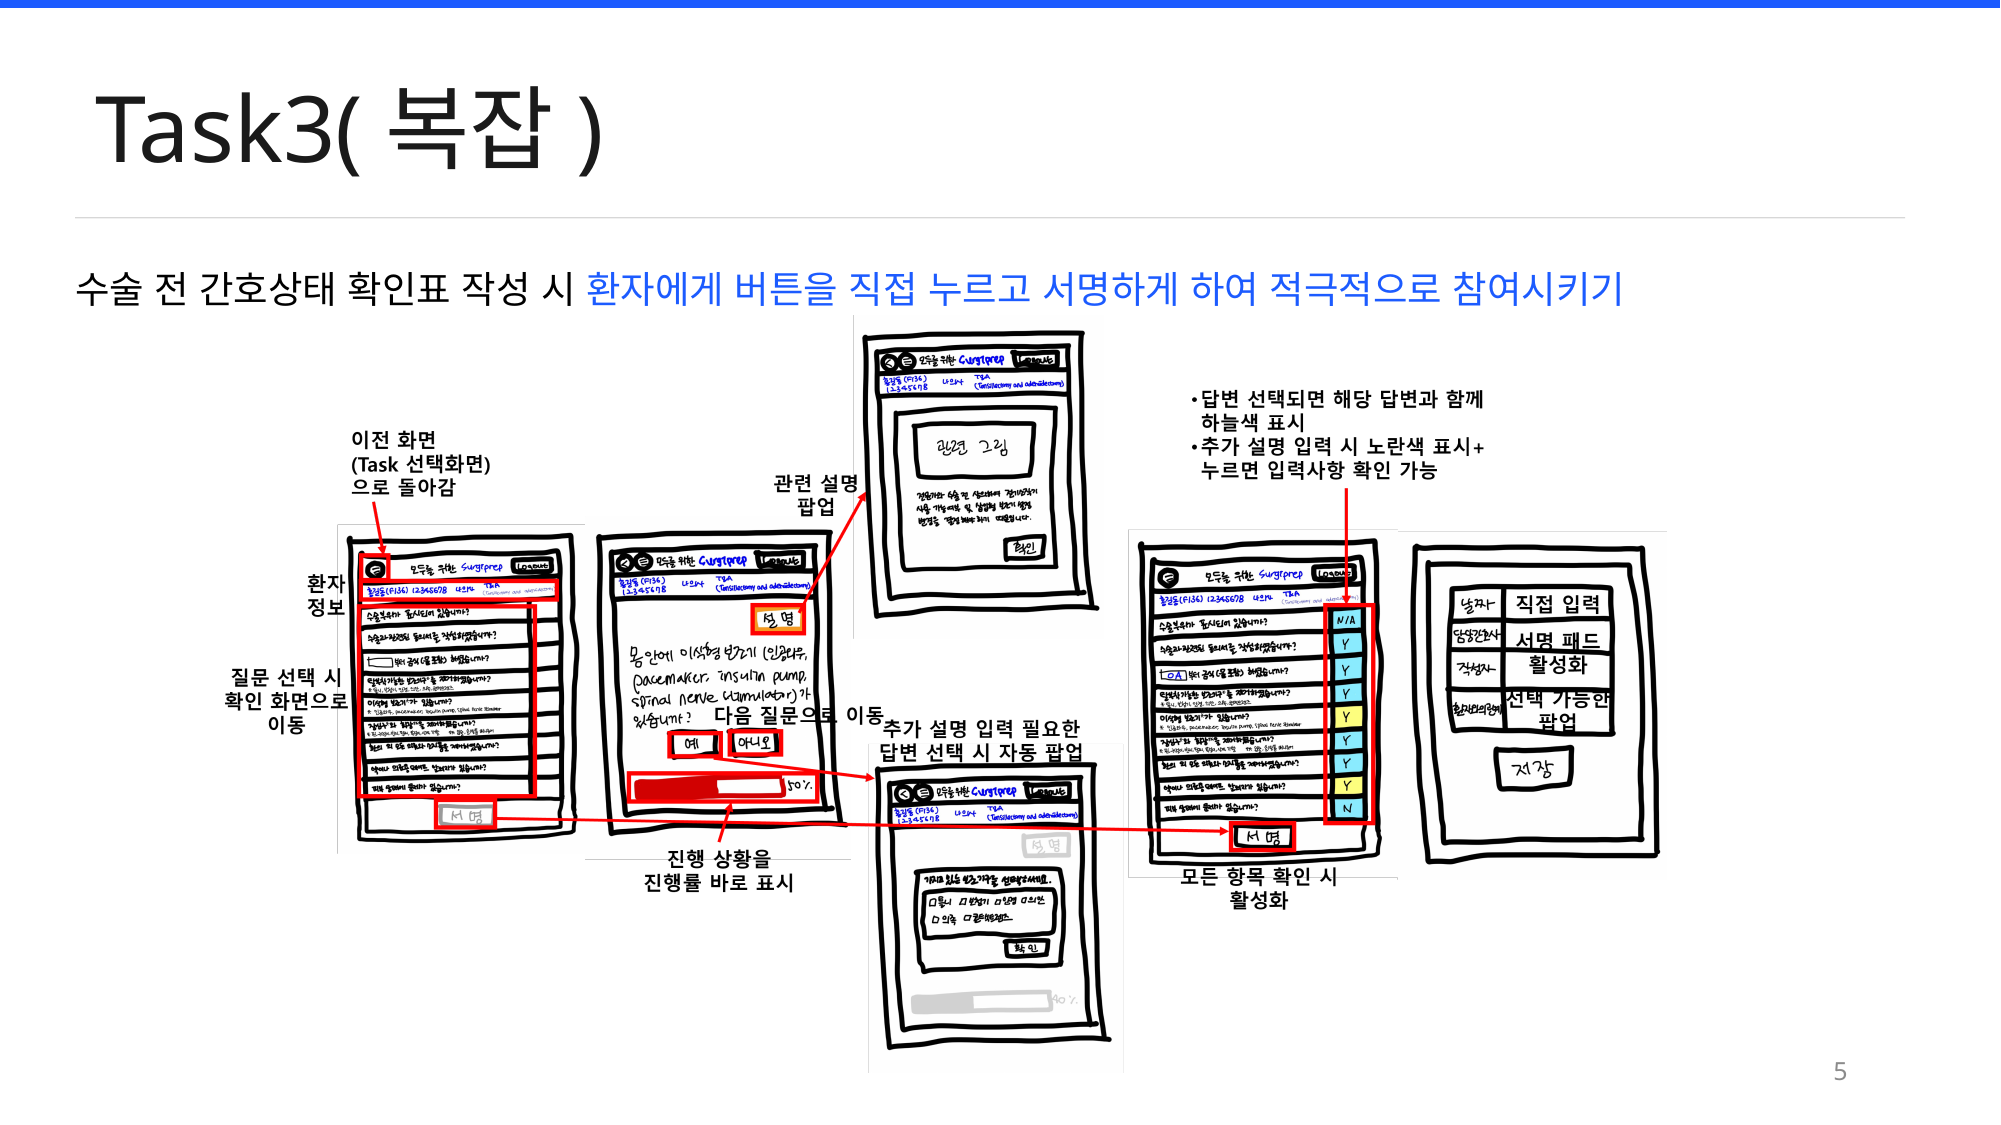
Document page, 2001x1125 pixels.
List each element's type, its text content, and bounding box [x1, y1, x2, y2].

text_box [0, 0, 2000, 8]
text_box 수술 전 간호상태 확인표 작성 시 환자에게 버튼을 직접 누르고 서명하게 하여 적극적으로 참여시키기 [75, 243, 1905, 420]
picture [209, 315, 1667, 1073]
slide_number 5 [1412, 1042, 1863, 1103]
text_box Task3(복잡) [94, 56, 1883, 203]
